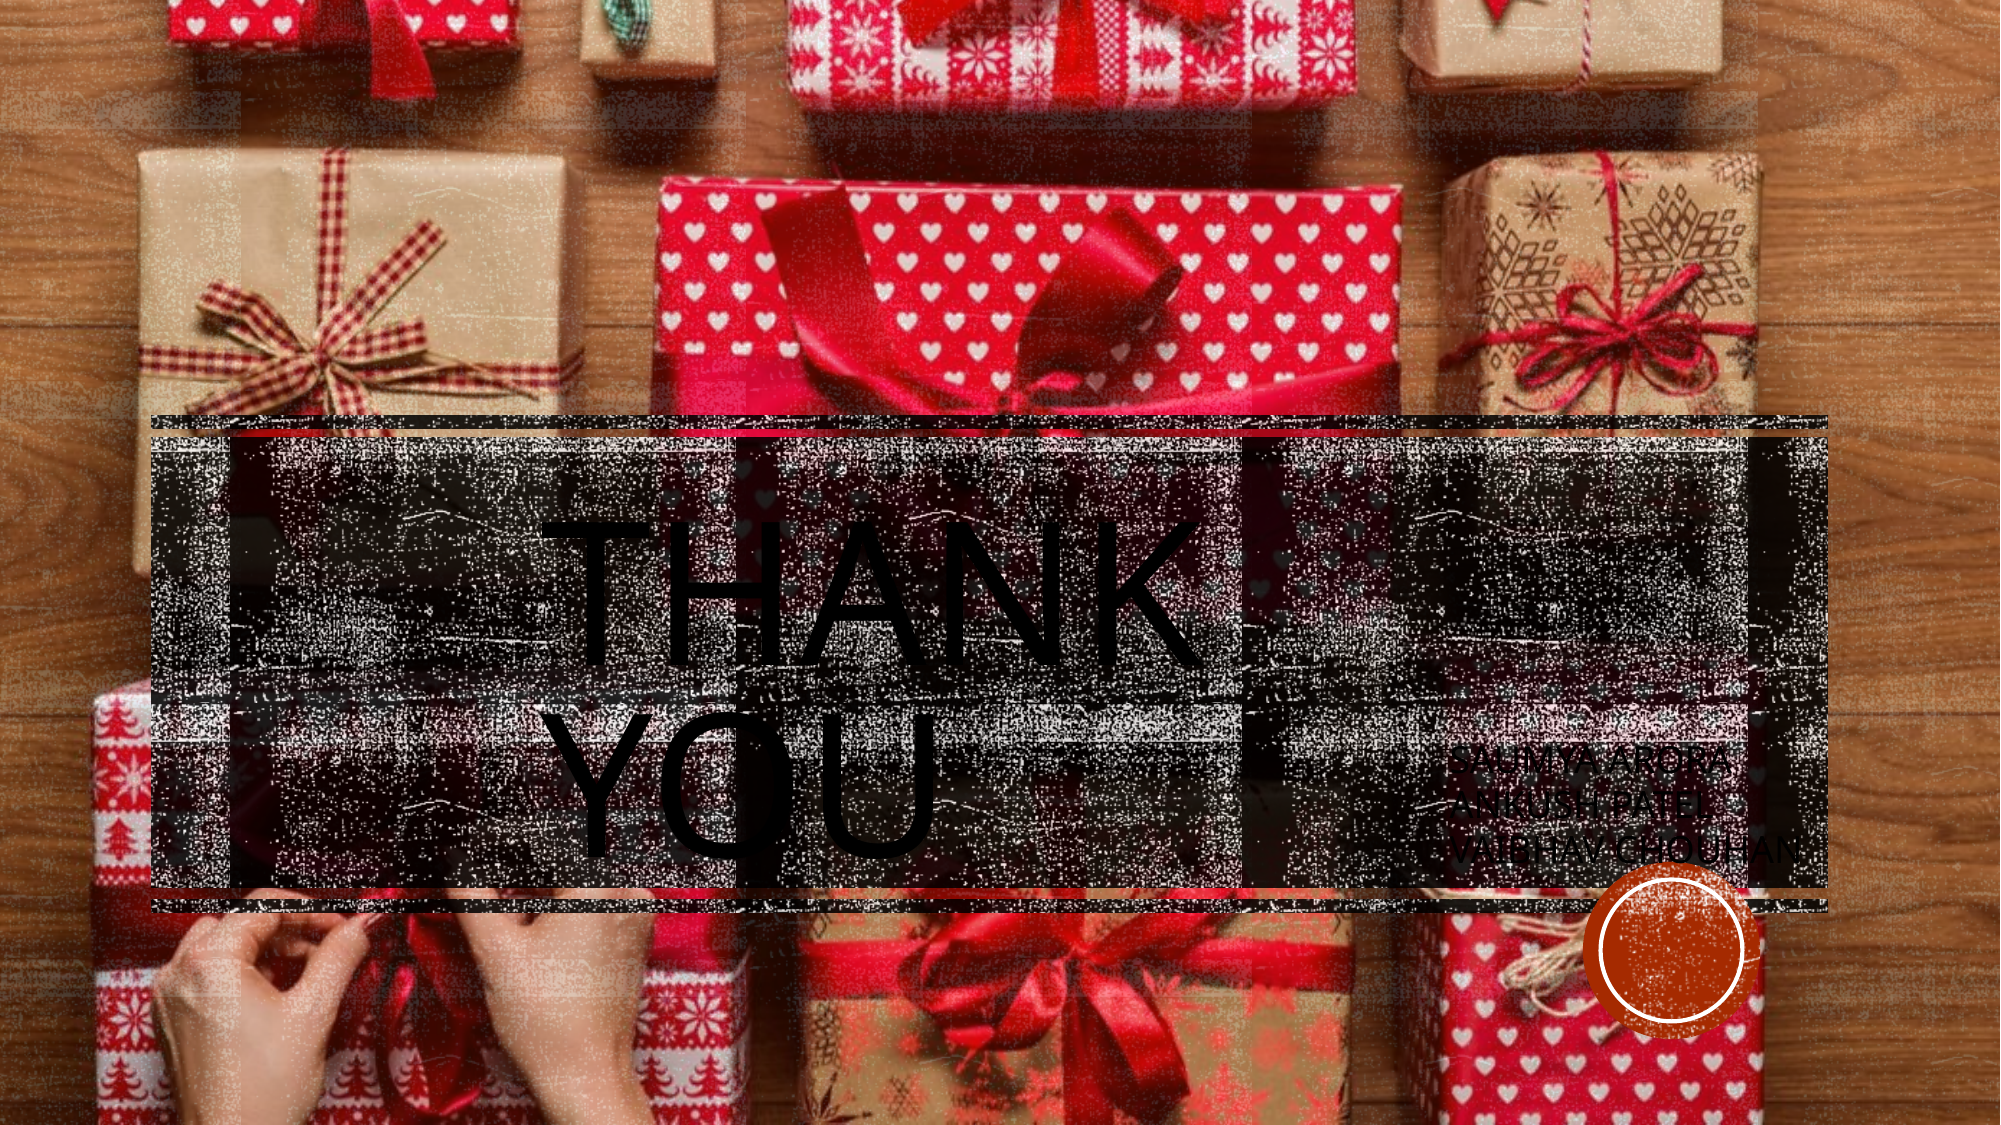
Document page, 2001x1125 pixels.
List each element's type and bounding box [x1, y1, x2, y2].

picture [1, 1, 1998, 1125]
text_box [1586, 865, 1758, 1037]
